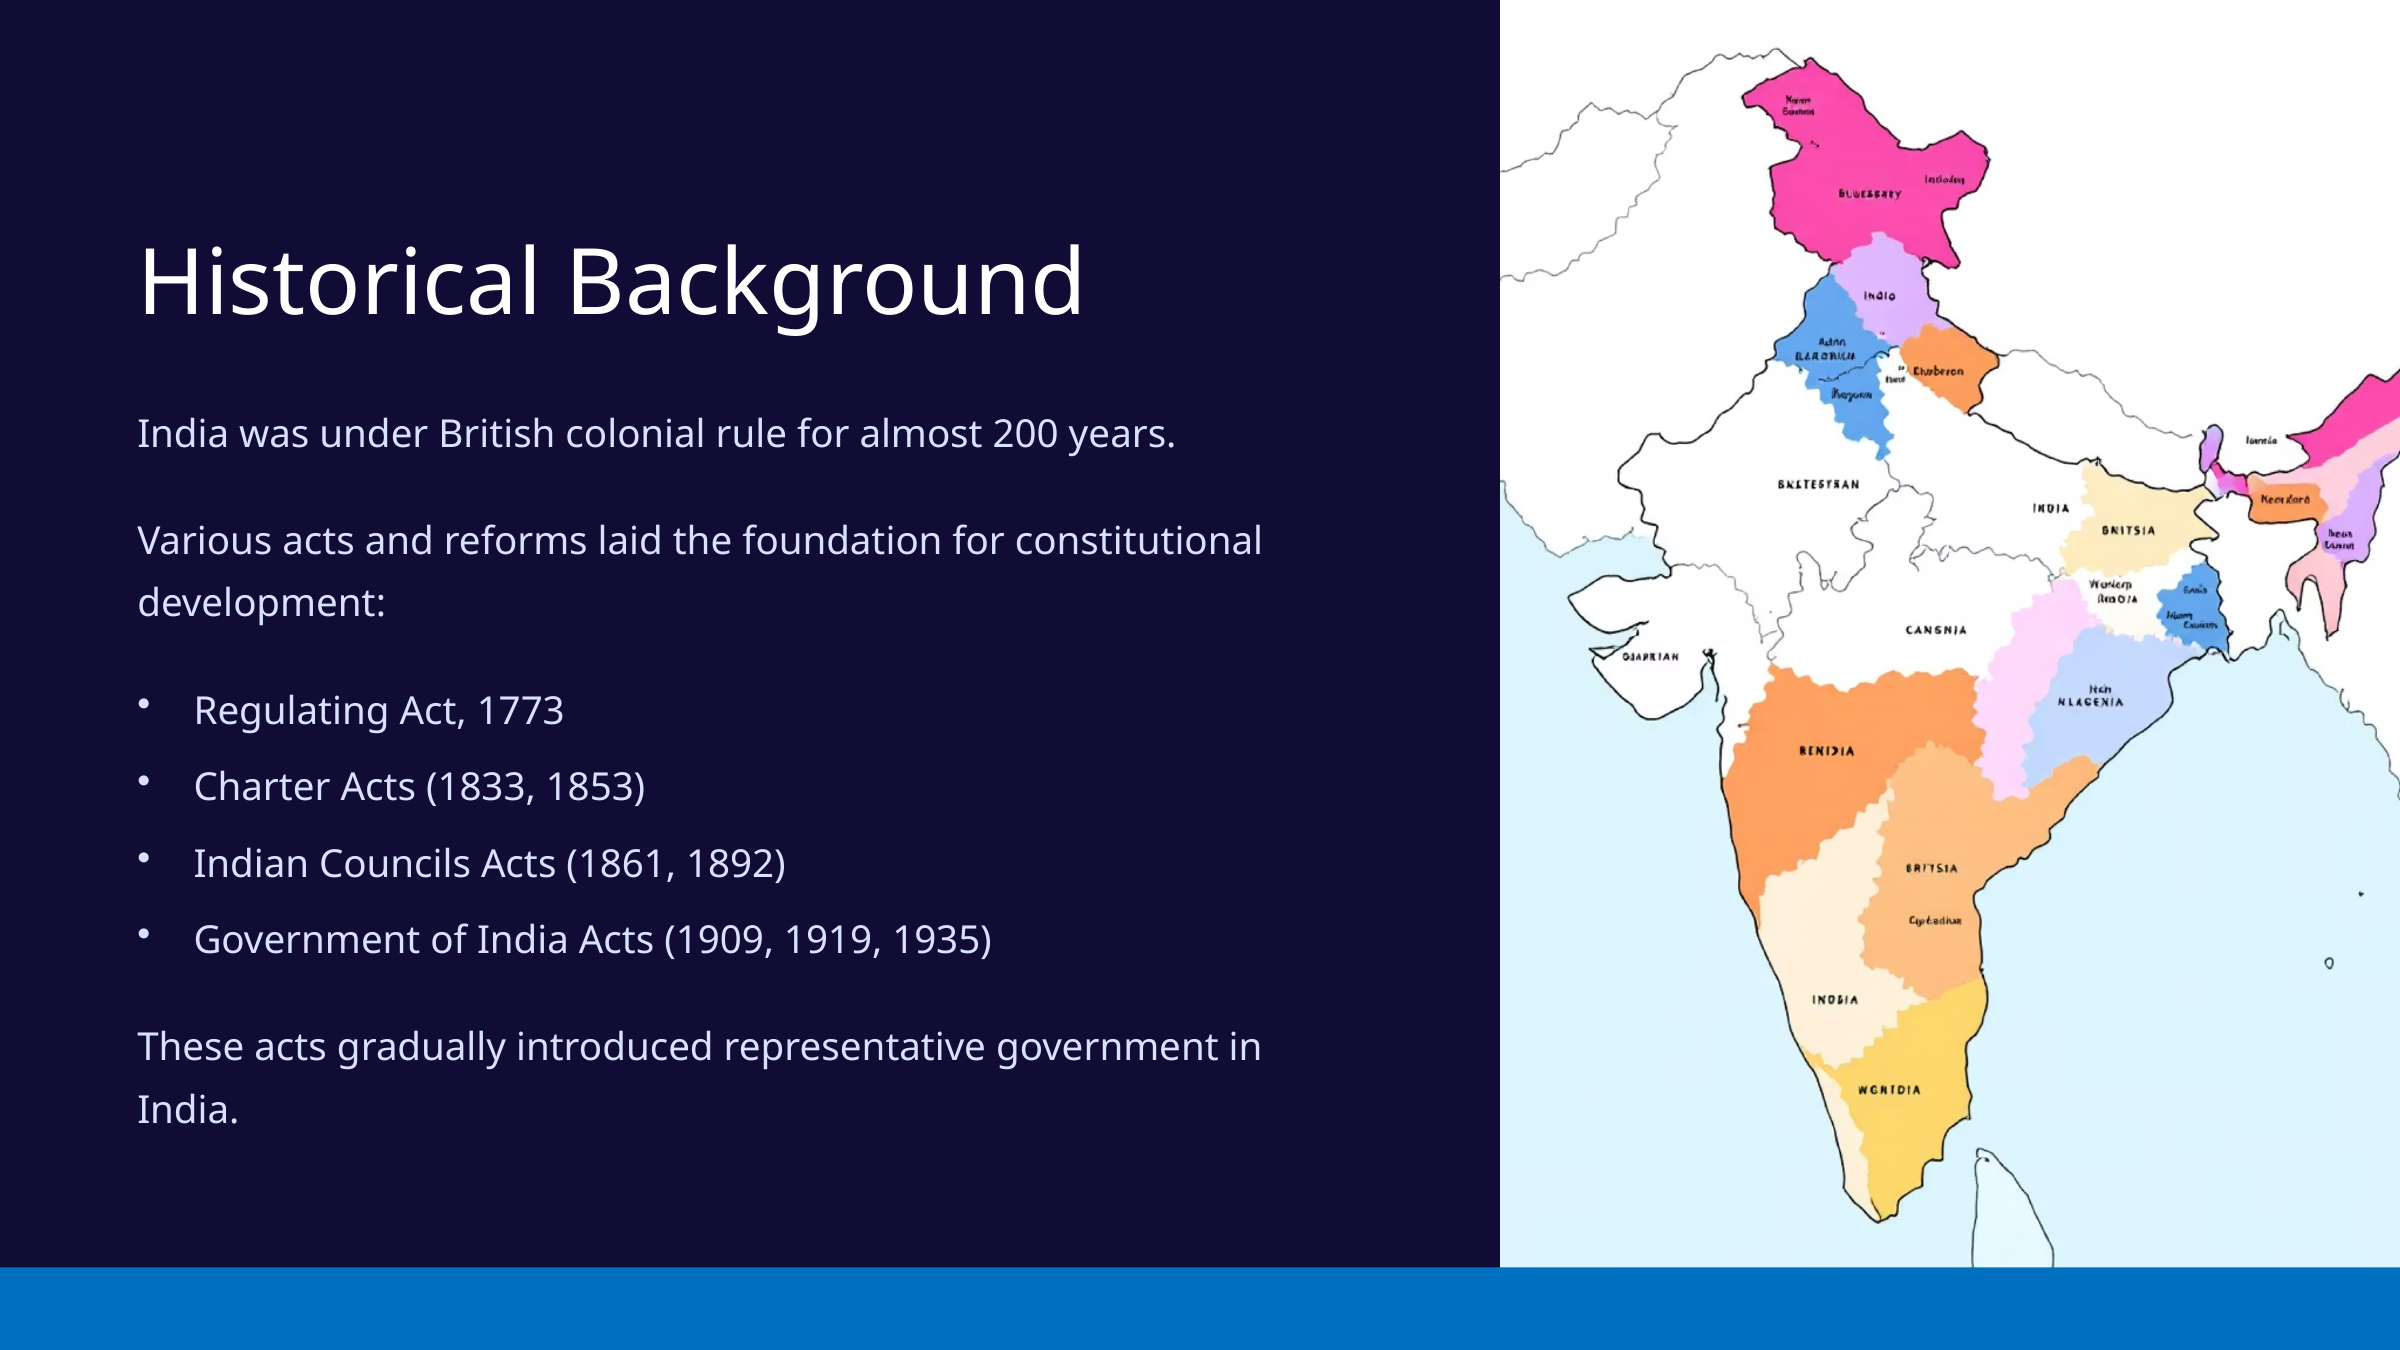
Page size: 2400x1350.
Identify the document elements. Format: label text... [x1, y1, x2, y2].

text_box Historical Background [137, 218, 1062, 334]
text_box These acts gradually introduced representative government in India. [137, 1006, 1363, 1132]
text_box [0, 1267, 1499, 1350]
text_box Indian Councils Acts (1861, 1892) [137, 822, 1363, 886]
text_box India was under British colonial rule for almost 200 years. [137, 392, 1363, 456]
text_box Various acts and reforms laid the foundation for constitutional development: [137, 499, 1363, 626]
text_box Charter Acts (1833, 1853) [137, 745, 1363, 809]
text_box Government of India Acts (1909, 1919, 1935) [137, 899, 1363, 962]
picture [1499, 0, 2400, 1350]
text_box Regulating Act, 1773 [137, 669, 1363, 733]
